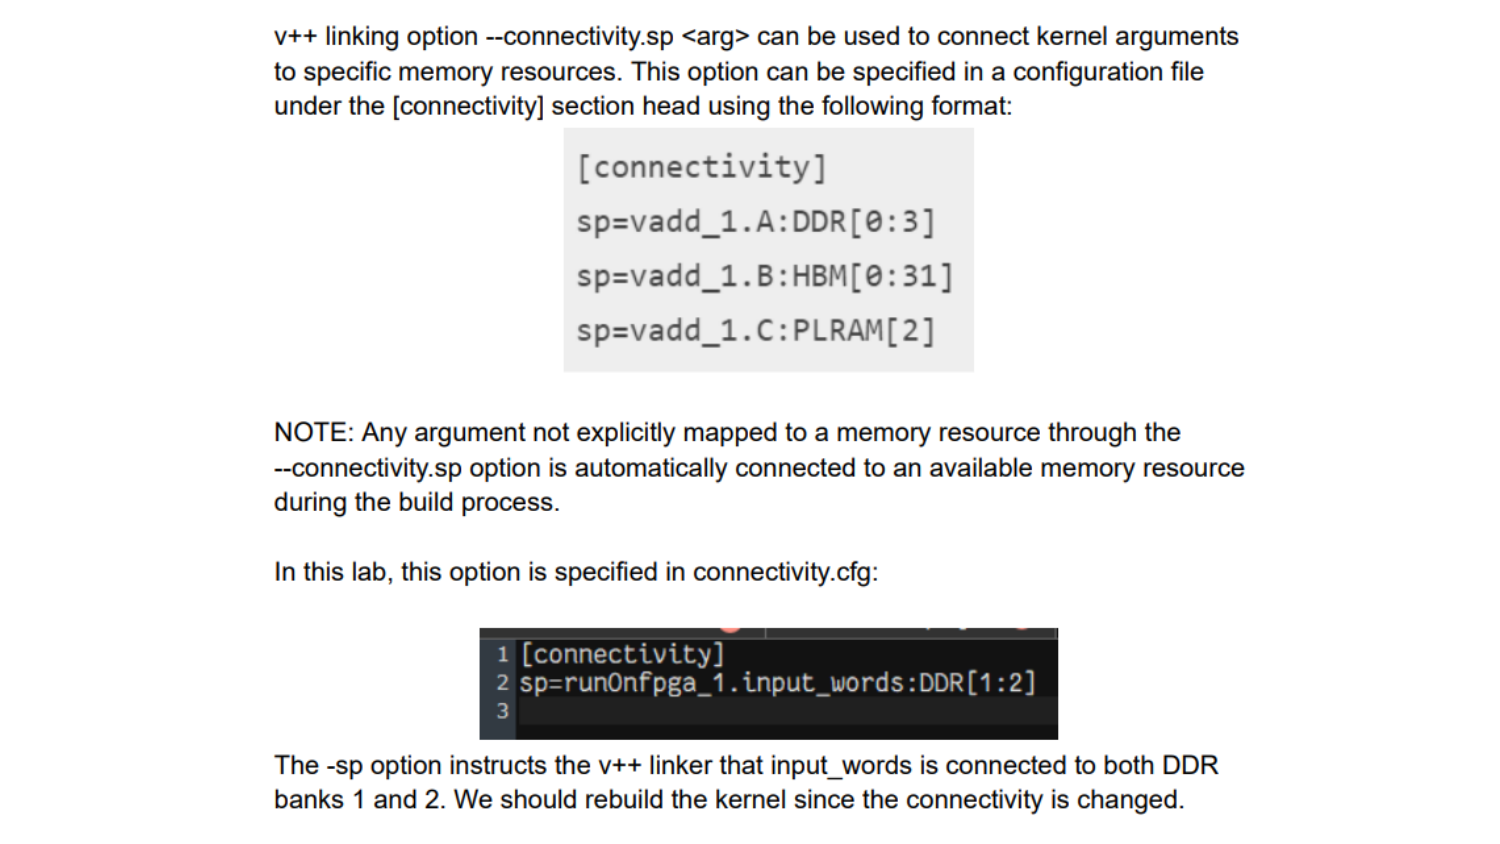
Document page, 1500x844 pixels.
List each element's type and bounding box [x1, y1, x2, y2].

picture [247, 0, 1253, 844]
